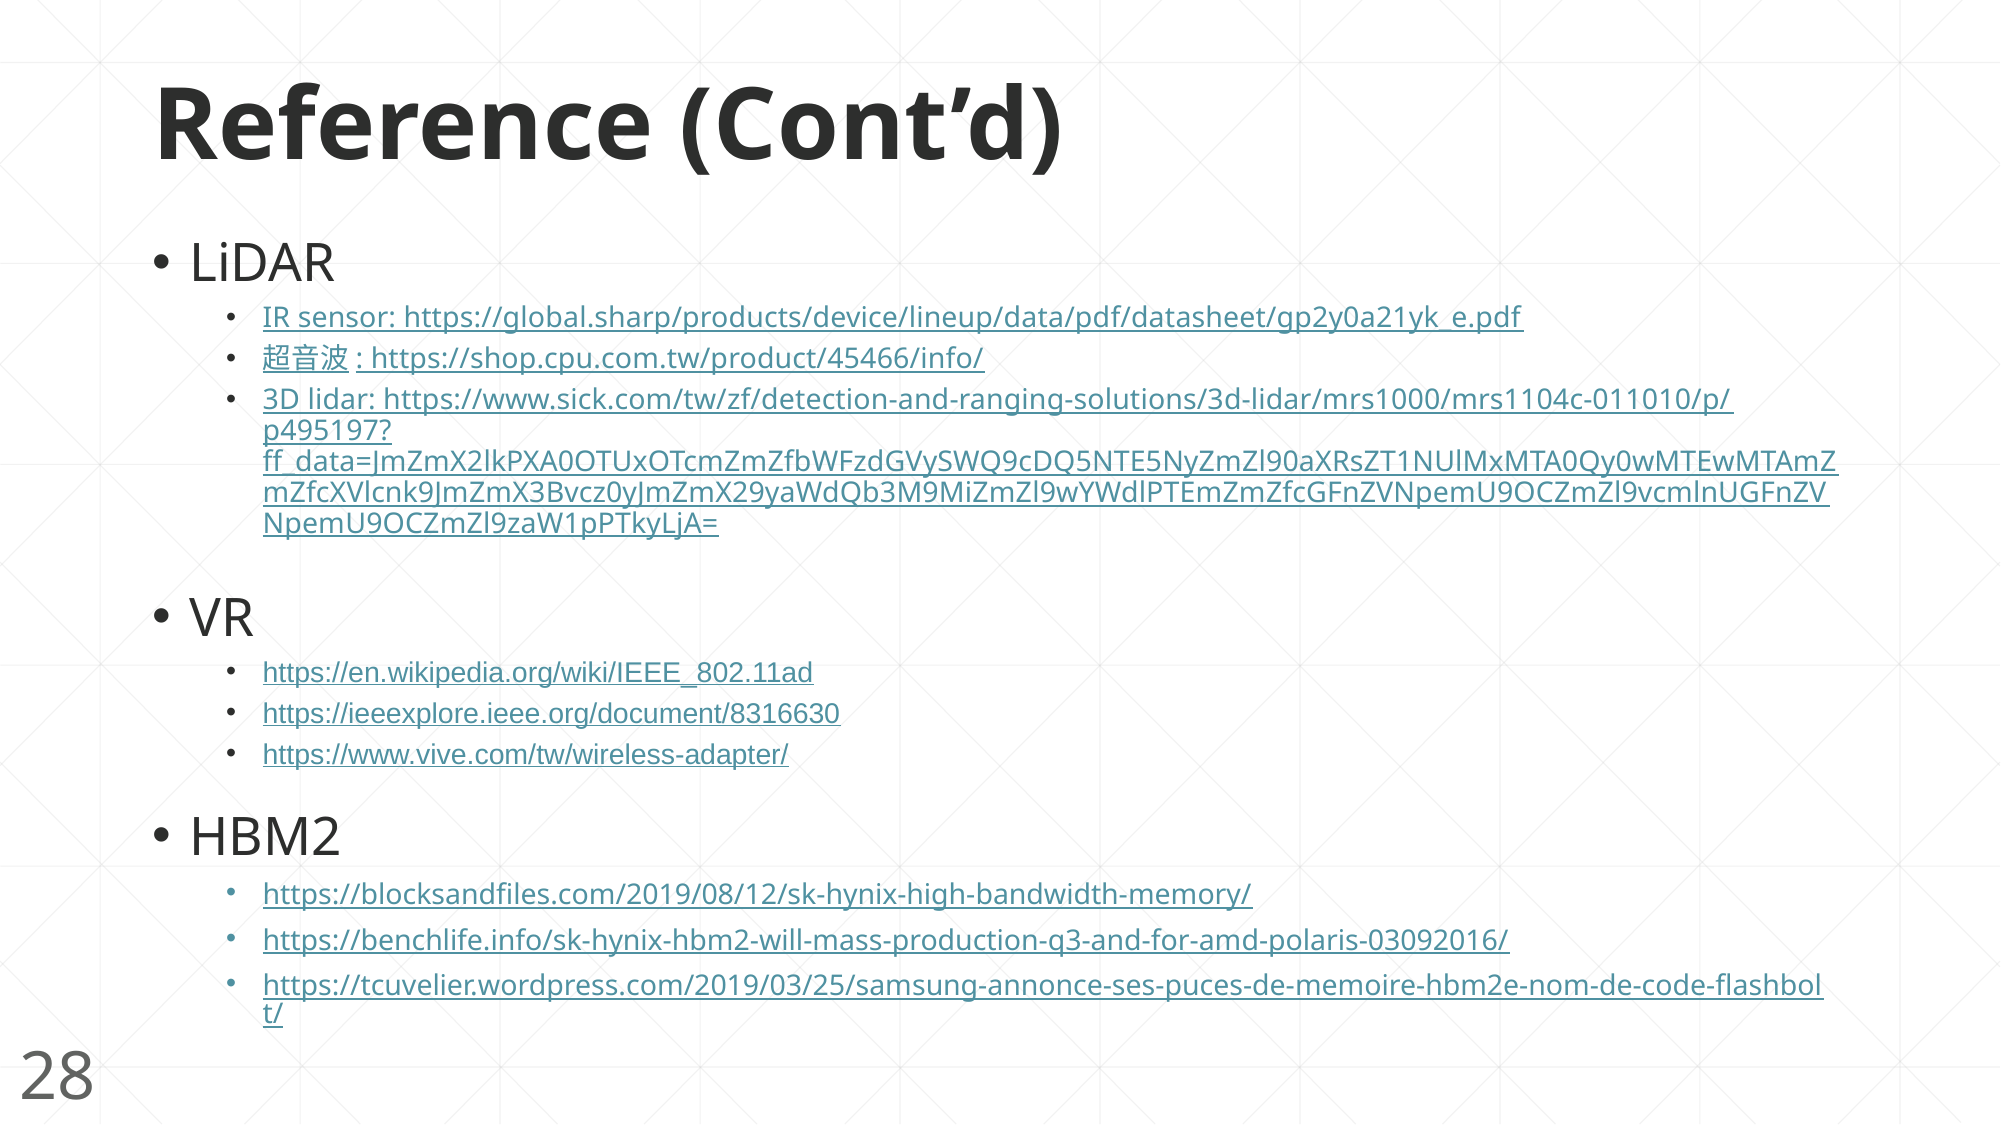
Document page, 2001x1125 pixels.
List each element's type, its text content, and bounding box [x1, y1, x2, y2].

title Reference (Cont’d) [137, 59, 1863, 196]
slide_number 28 [0, 1031, 116, 1125]
list LiDAR IR sensor: https://global.sharp/products/device/lineup/data/pdf/datasheet/gp2y0a21yk_e.pdf 超音波: https://shop.cpu.com.tw/product/45466/info/ 3D lidar: https://www.sick.com/tw/zf/detection-and-ranging-solutions/3d-lidar/mrs1000/mrs1104c-011010/p/p495197?ff_data=JmZmX2lkPXA0OTUxOTcmZmZfbWFzdGVySWQ9cDQ5NTE5NyZmZl90aXRsZT1NUlMxMTA0Qy0wMTEwMTAmZmZfcXVlcnk9JmZmX3Bvcz0yJmZmX29yaWdQb3M9MiZmZl9wYWdlPTEmZmZfcGFnZVNpemU9OCZmZl9vcmlnUGFnZVNpemU9OCZmZl9zaW1pPTkyLjA= VR https://en.wikipedia.org/wiki/IEEE_802.11ad https://ieeexplore.ieee.org/document/8316630 https://www.vive.com/tw/wireless-adapter/ HBM2 https://blocksandfiles.com/2019/08/12/sk-hynix-high-bandwidth-memory/ https://benchlife.info/sk-hynix-hbm2-will-mass-production-q3-and-for-amd-polaris-03092016/ https://tcuvelier.wordpress.com/2019/03/25/samsung-annonce-ses-puces-de-memoire-hbm2e-nom-de-code-flashbolt/ [137, 227, 1863, 1014]
